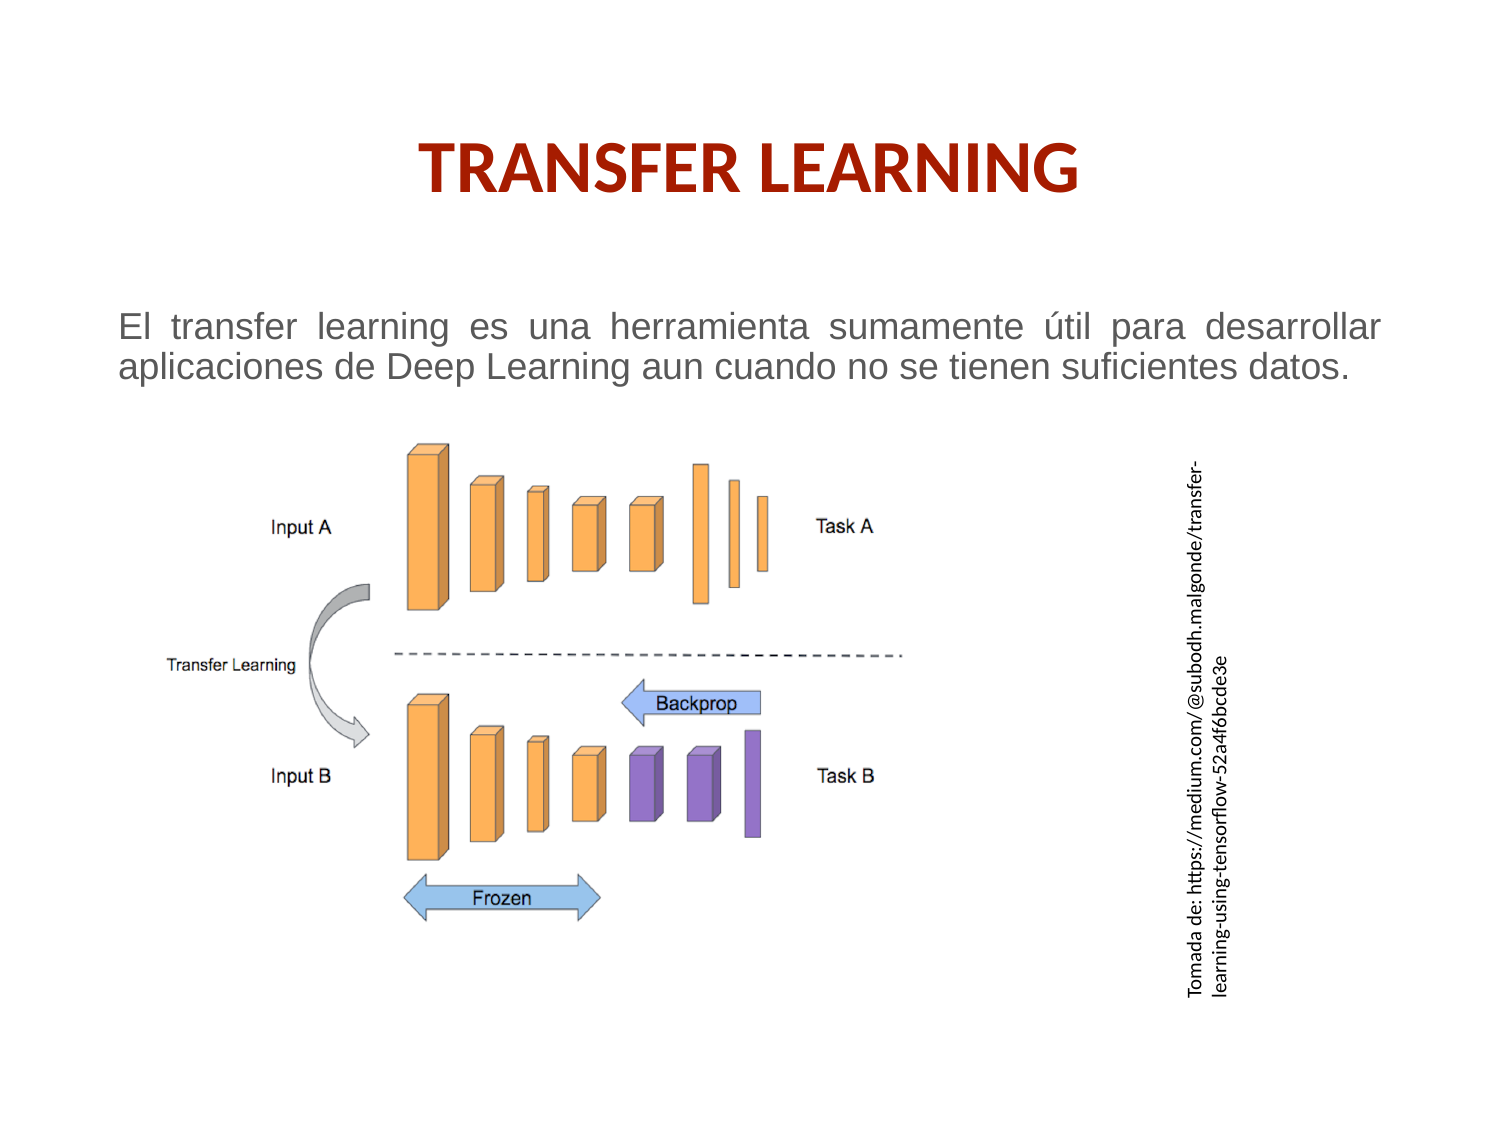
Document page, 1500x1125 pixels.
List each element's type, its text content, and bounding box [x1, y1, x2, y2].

title Transfer Learning [103, 59, 1397, 278]
picture [150, 438, 918, 927]
list El transfer learning es una herramienta sumamente útil para desarrollar aplicaciones de Deep Learning aun cuando no se tienen suficientes datos. [103, 299, 1397, 1014]
text_box Tomada de: https://medium.com/@subodh.malgonde/transfer-learning-using-tensorflow-52a4f6bcde3e [1173, 439, 1223, 1014]
